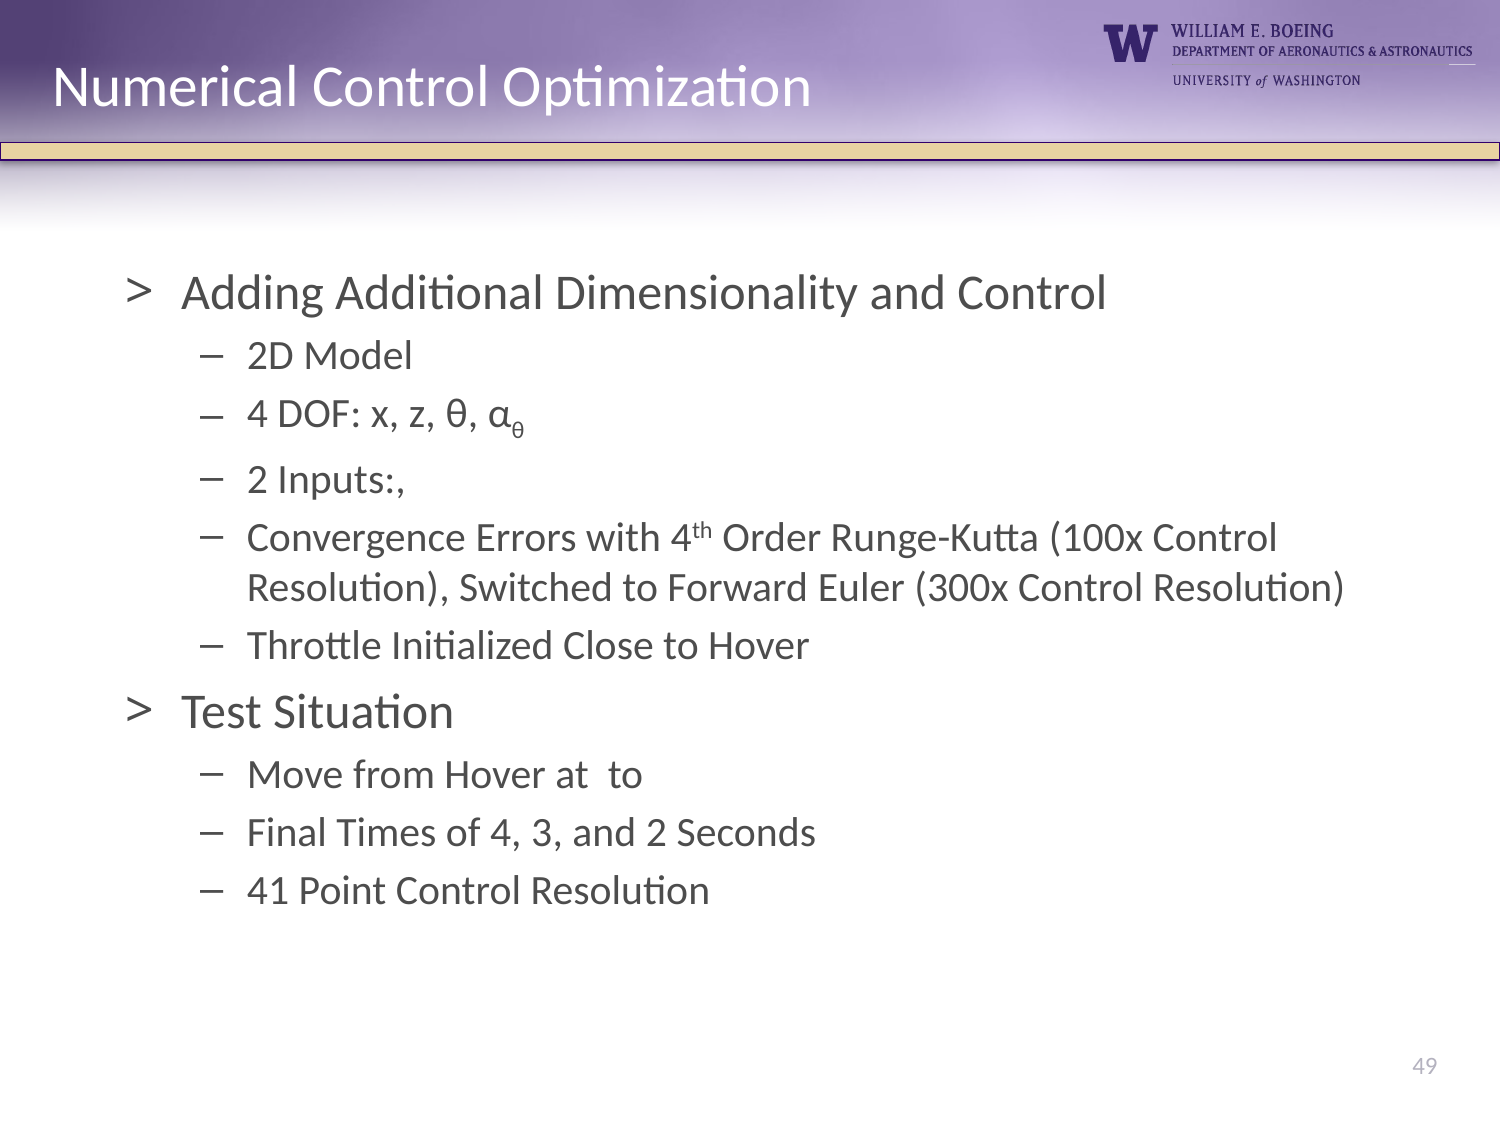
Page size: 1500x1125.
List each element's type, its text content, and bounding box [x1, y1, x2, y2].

slide_number 49 [1102, 1034, 1453, 1095]
picture [0, 0, 1500, 142]
list Numerical Control Optimization [37, 48, 1380, 128]
picture [0, 161, 1500, 1125]
